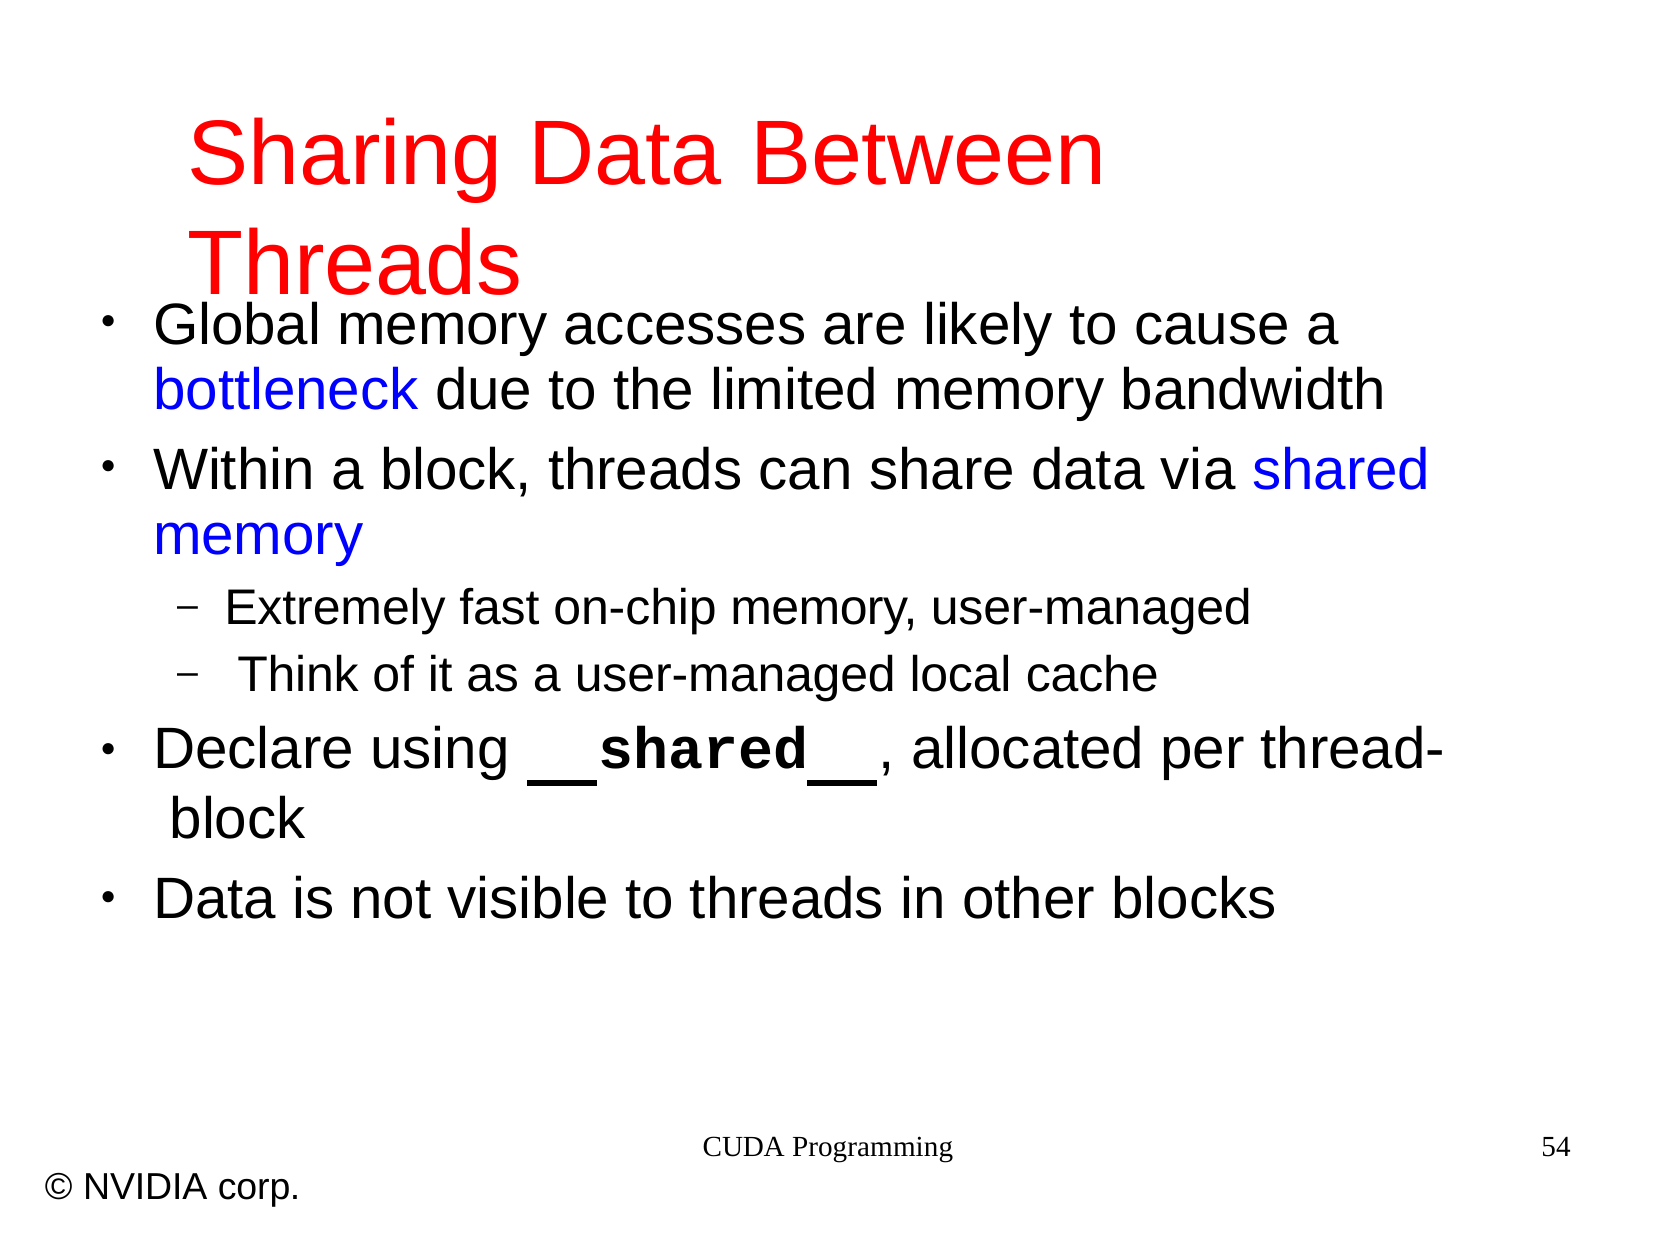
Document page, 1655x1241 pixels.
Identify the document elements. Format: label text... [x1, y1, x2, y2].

text_box CUDA Programming [700, 1124, 955, 1162]
text_box © NVIDIA corp. [42, 1160, 302, 1208]
list Global memory accesses are likely to cause a bottleneck due to the limited memory bandwidth Within a block, threads can share data via shared memory [84, 282, 1570, 996]
text_box ● [98, 728, 124, 763]
text_box – – [174, 554, 201, 693]
text_box 54 [1539, 1124, 1573, 1162]
text_box ● [98, 876, 124, 910]
title Sharing Data Between Threads [185, 90, 1467, 282]
text_box Declare using shared , allocated per thread- block Data is not visible to threads in other blocks [151, 708, 1448, 930]
text_box Extremely fast on-chip memory, user-managed Think of it as a user-managed local cache [222, 565, 1262, 702]
